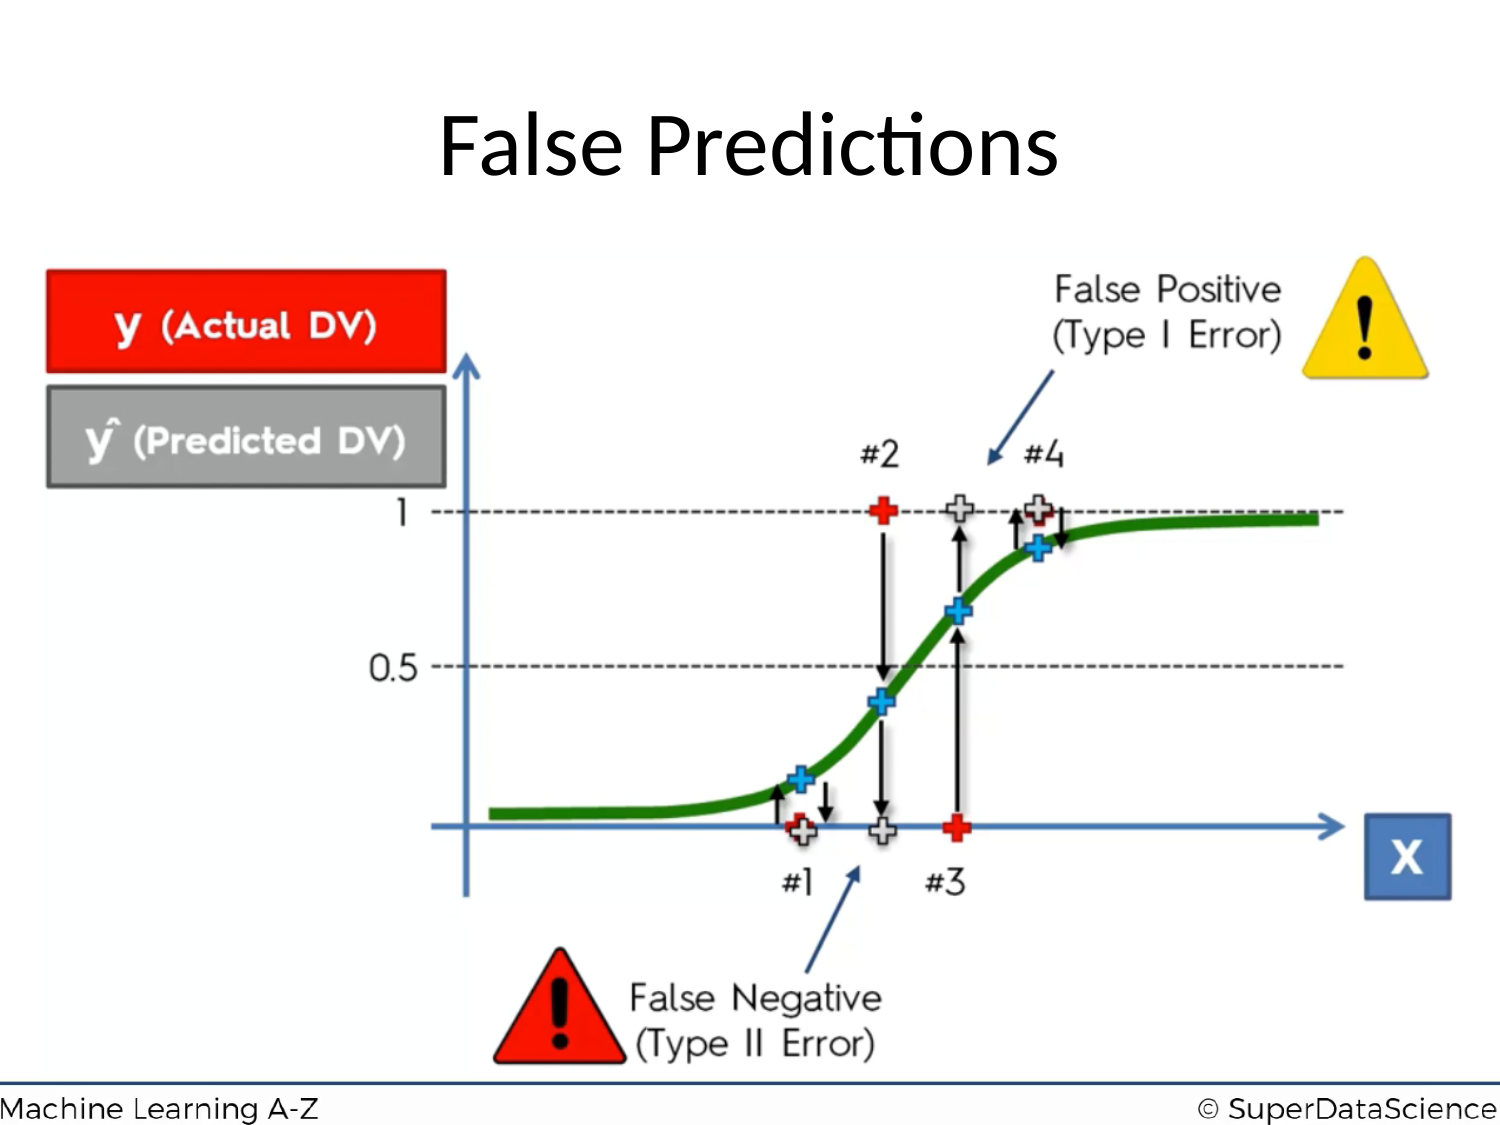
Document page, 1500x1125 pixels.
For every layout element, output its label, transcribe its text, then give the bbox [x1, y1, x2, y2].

picture [43, 250, 1457, 1075]
title False Predictions [75, 45, 1425, 233]
picture [0, 1076, 1500, 1125]
